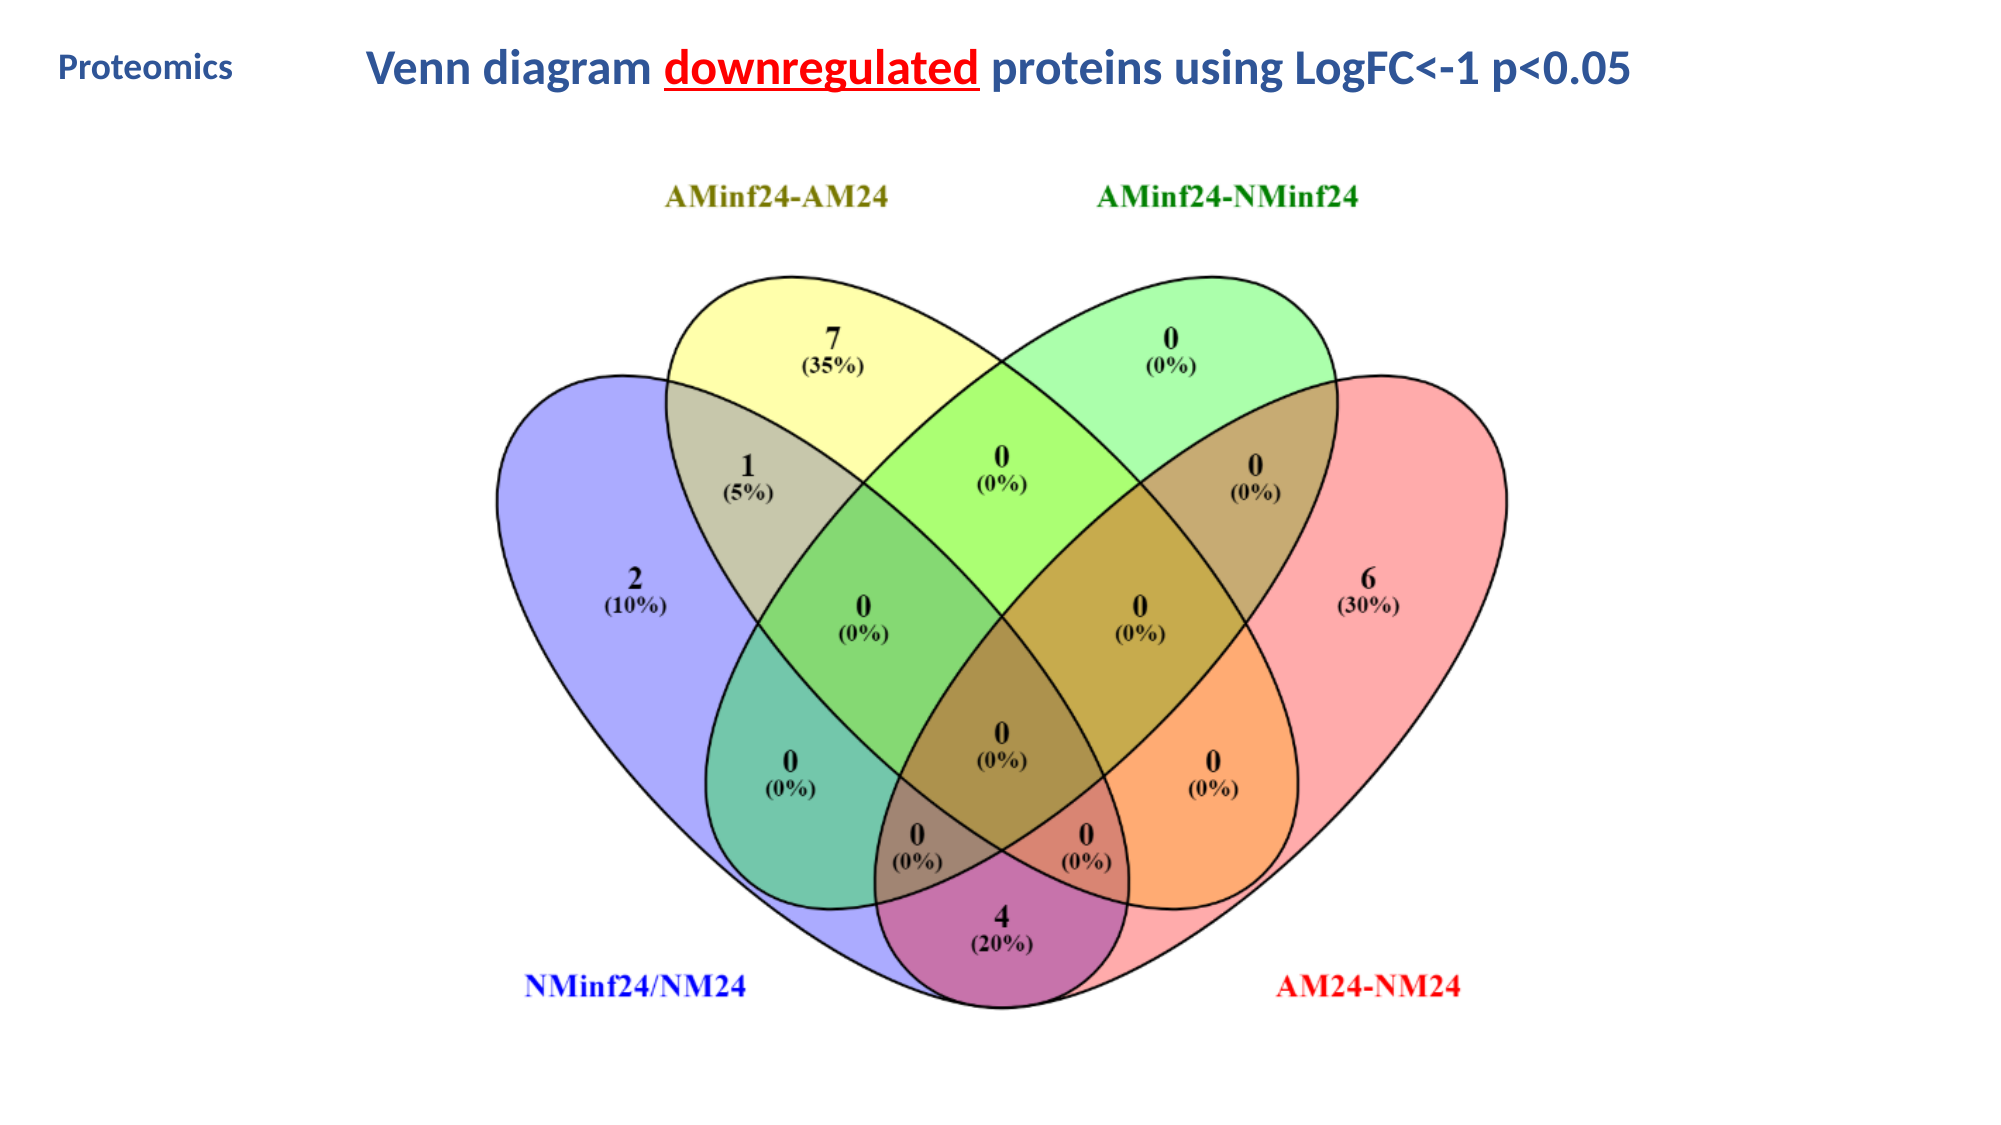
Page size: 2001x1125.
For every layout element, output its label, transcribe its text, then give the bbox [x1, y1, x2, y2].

picture [450, 128, 1549, 1078]
text_box Venn diagram downregulated proteins using LogFC<-1 p<0.05 [351, 26, 1711, 102]
text_box Proteomics [43, 34, 282, 95]
